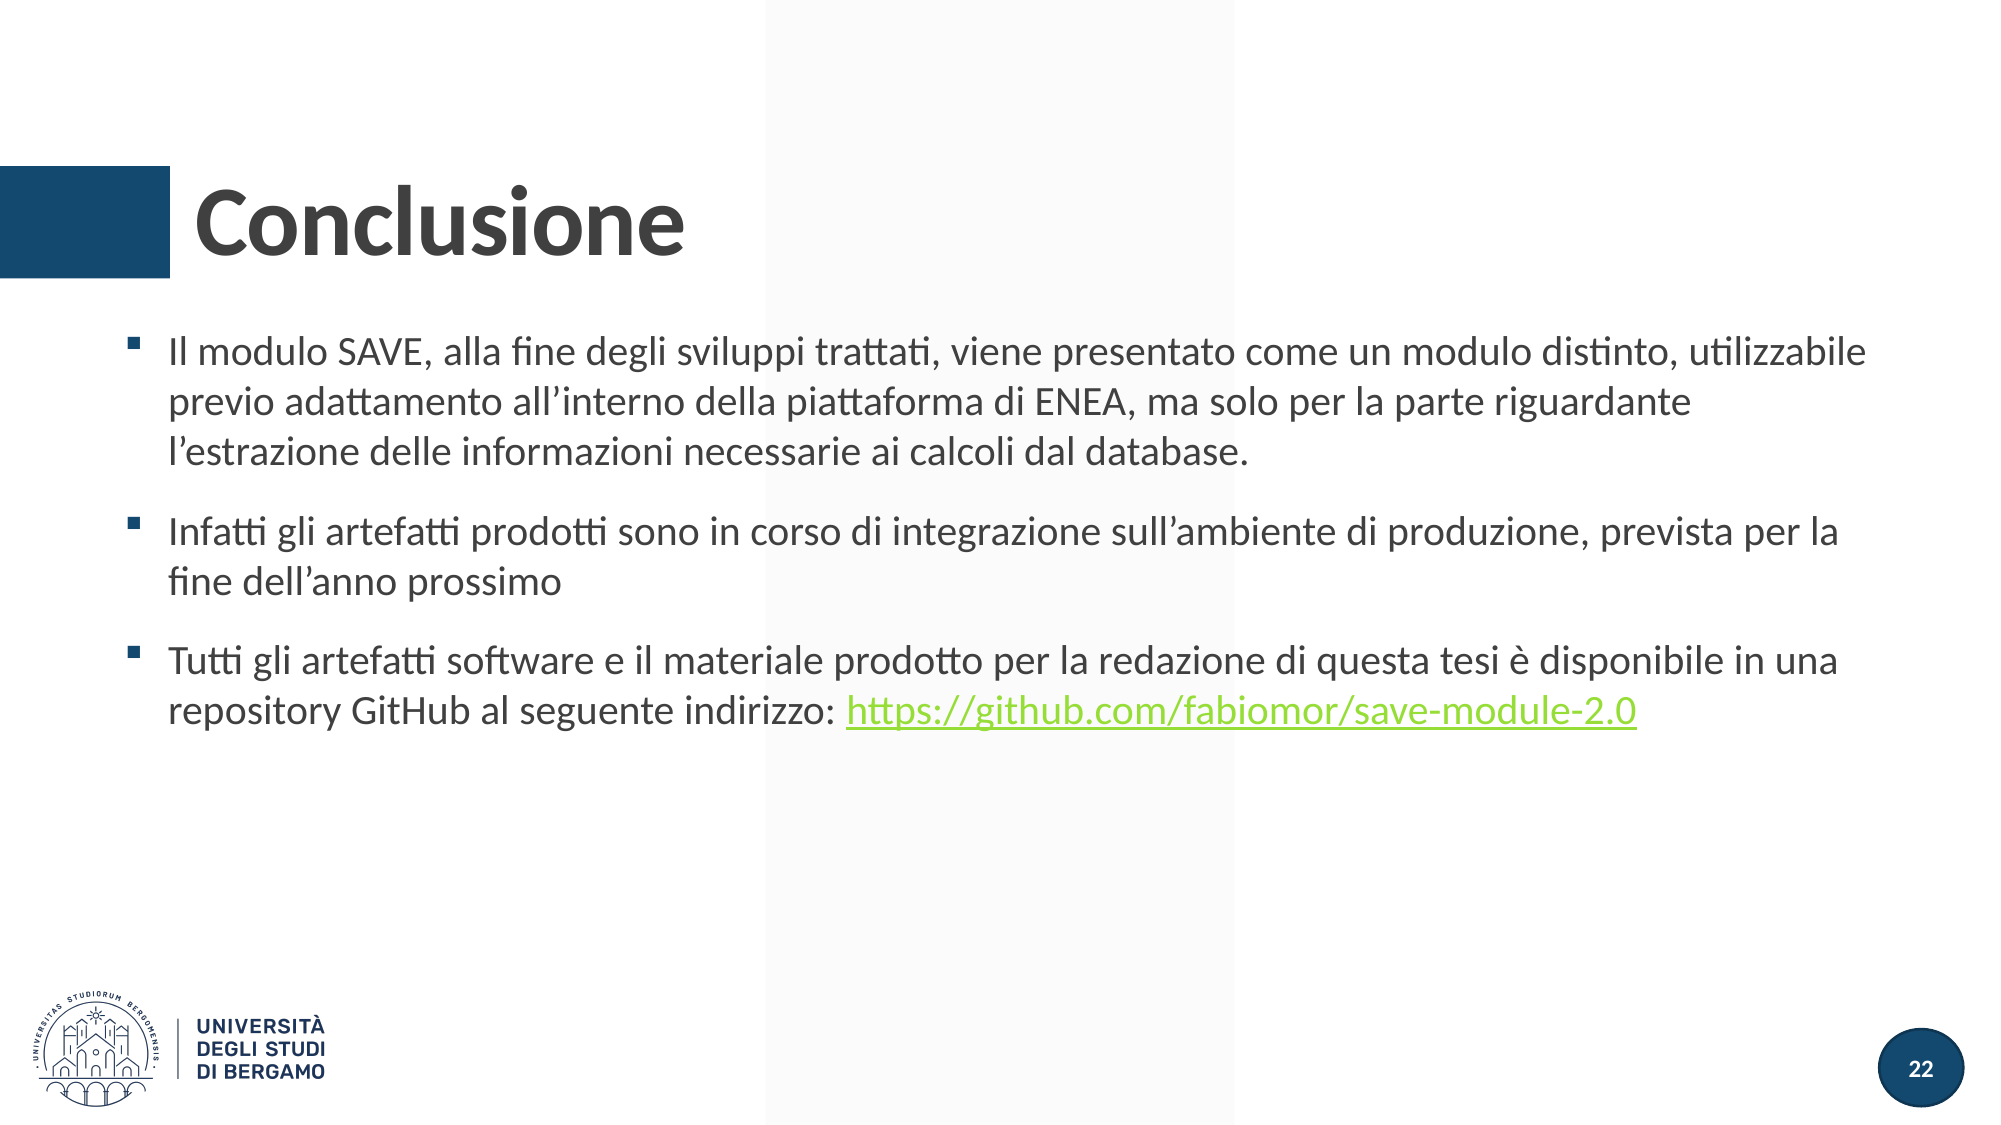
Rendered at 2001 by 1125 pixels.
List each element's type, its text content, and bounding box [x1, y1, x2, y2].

picture [33, 990, 325, 1107]
text_box 22 [1877, 1027, 1965, 1108]
title Conclusione [180, 47, 1830, 285]
list Il modulo SAVE, alla fine degli sviluppi trattati, viene presentato come un modulo distinto, utilizzabile previo adattamento all’interno della piattaforma di ENEA, ma solo per la parte riguardante l’estrazione delle informazioni necessarie ai calcoli dal database. Infatti gli artefatti prodotti sono in corso di integrazione sull’ambiente di produzione, prevista per la fine dell’anno prossimo Tutti gli artefatti software e il materiale prodotto per la redazione di questa tesi è disponibile in una repository GitHub al seguente indirizzo: https://github.com/fabiomor/save-module-2.0 [124, 316, 1887, 992]
